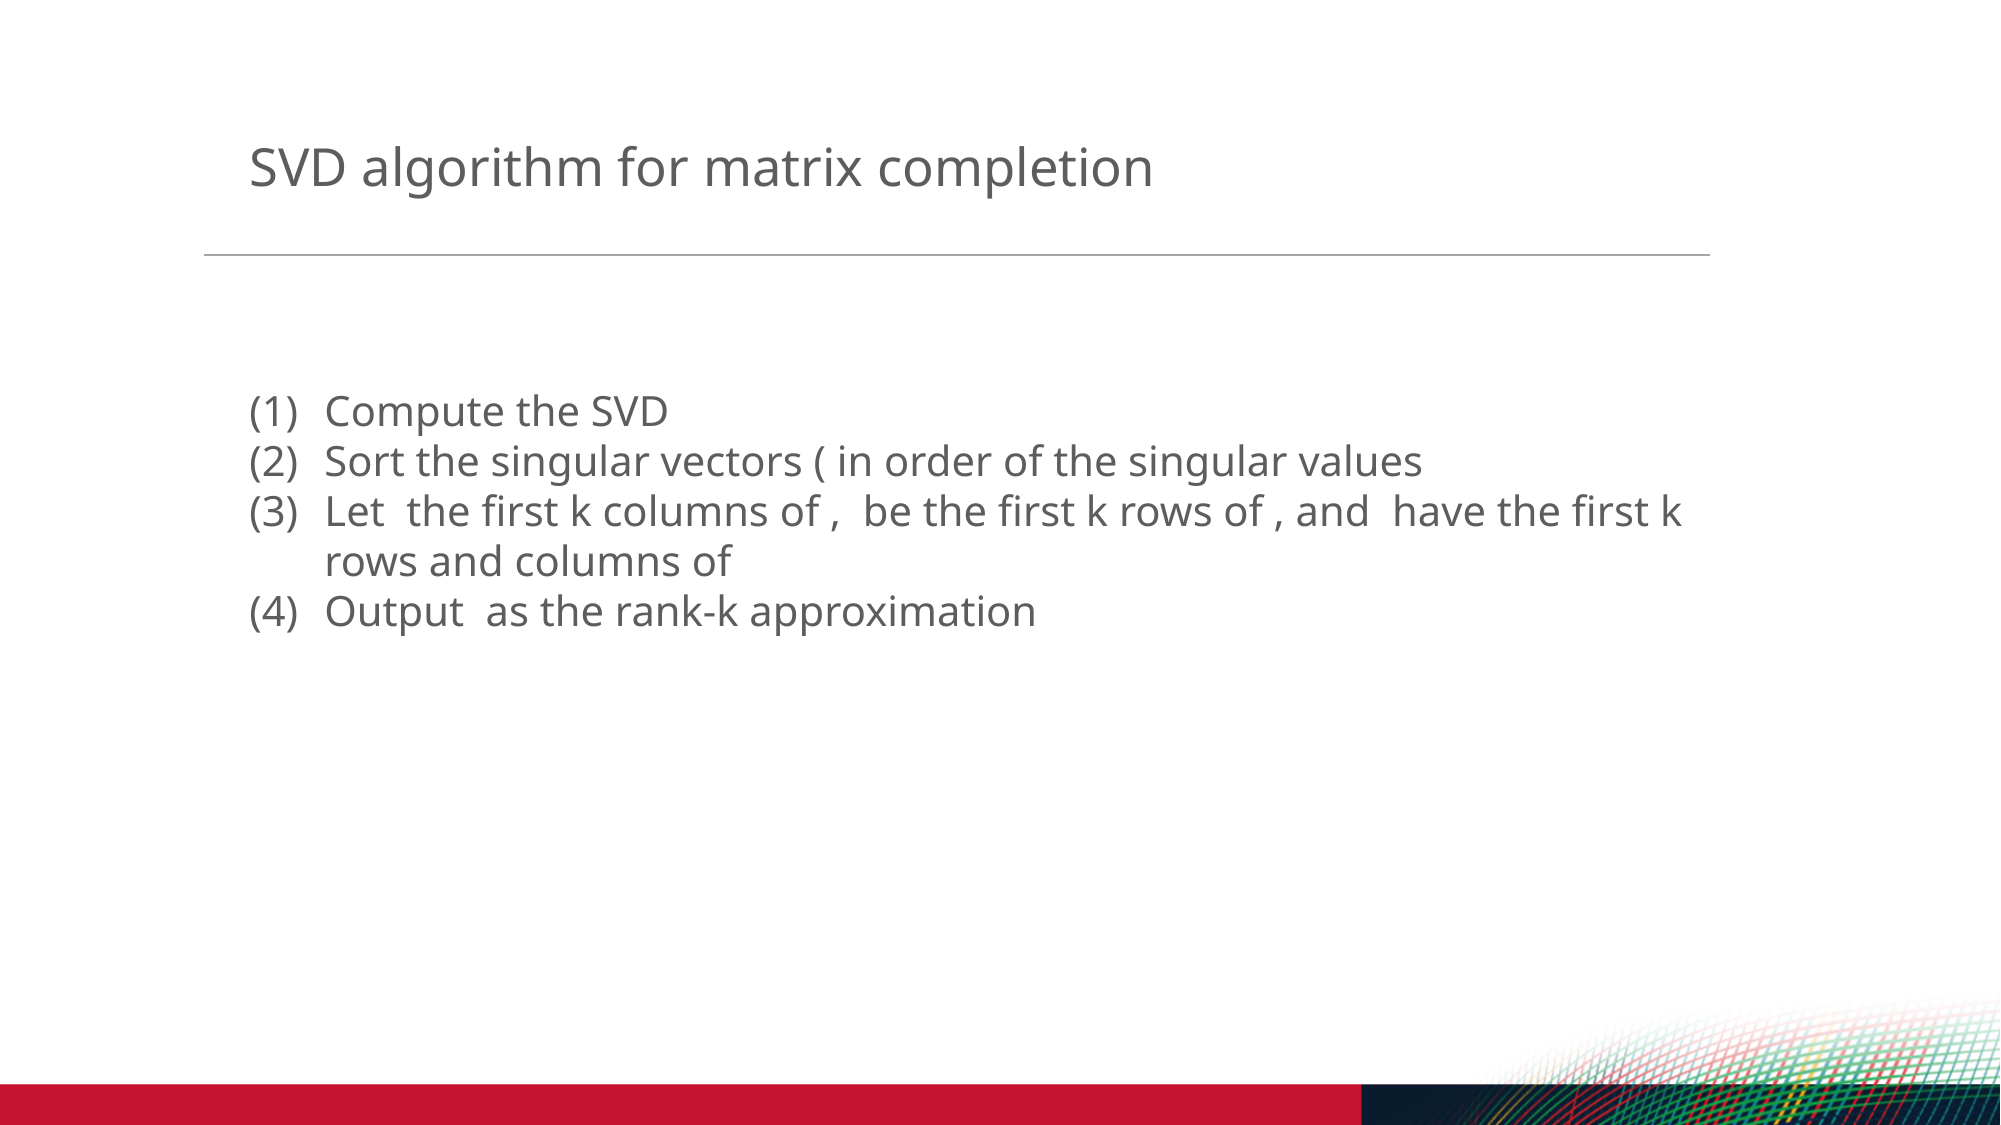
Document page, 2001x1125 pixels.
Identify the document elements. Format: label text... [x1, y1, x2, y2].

picture [0, 958, 2000, 1125]
list SVD algorithm for matrix completion [204, 116, 1170, 223]
